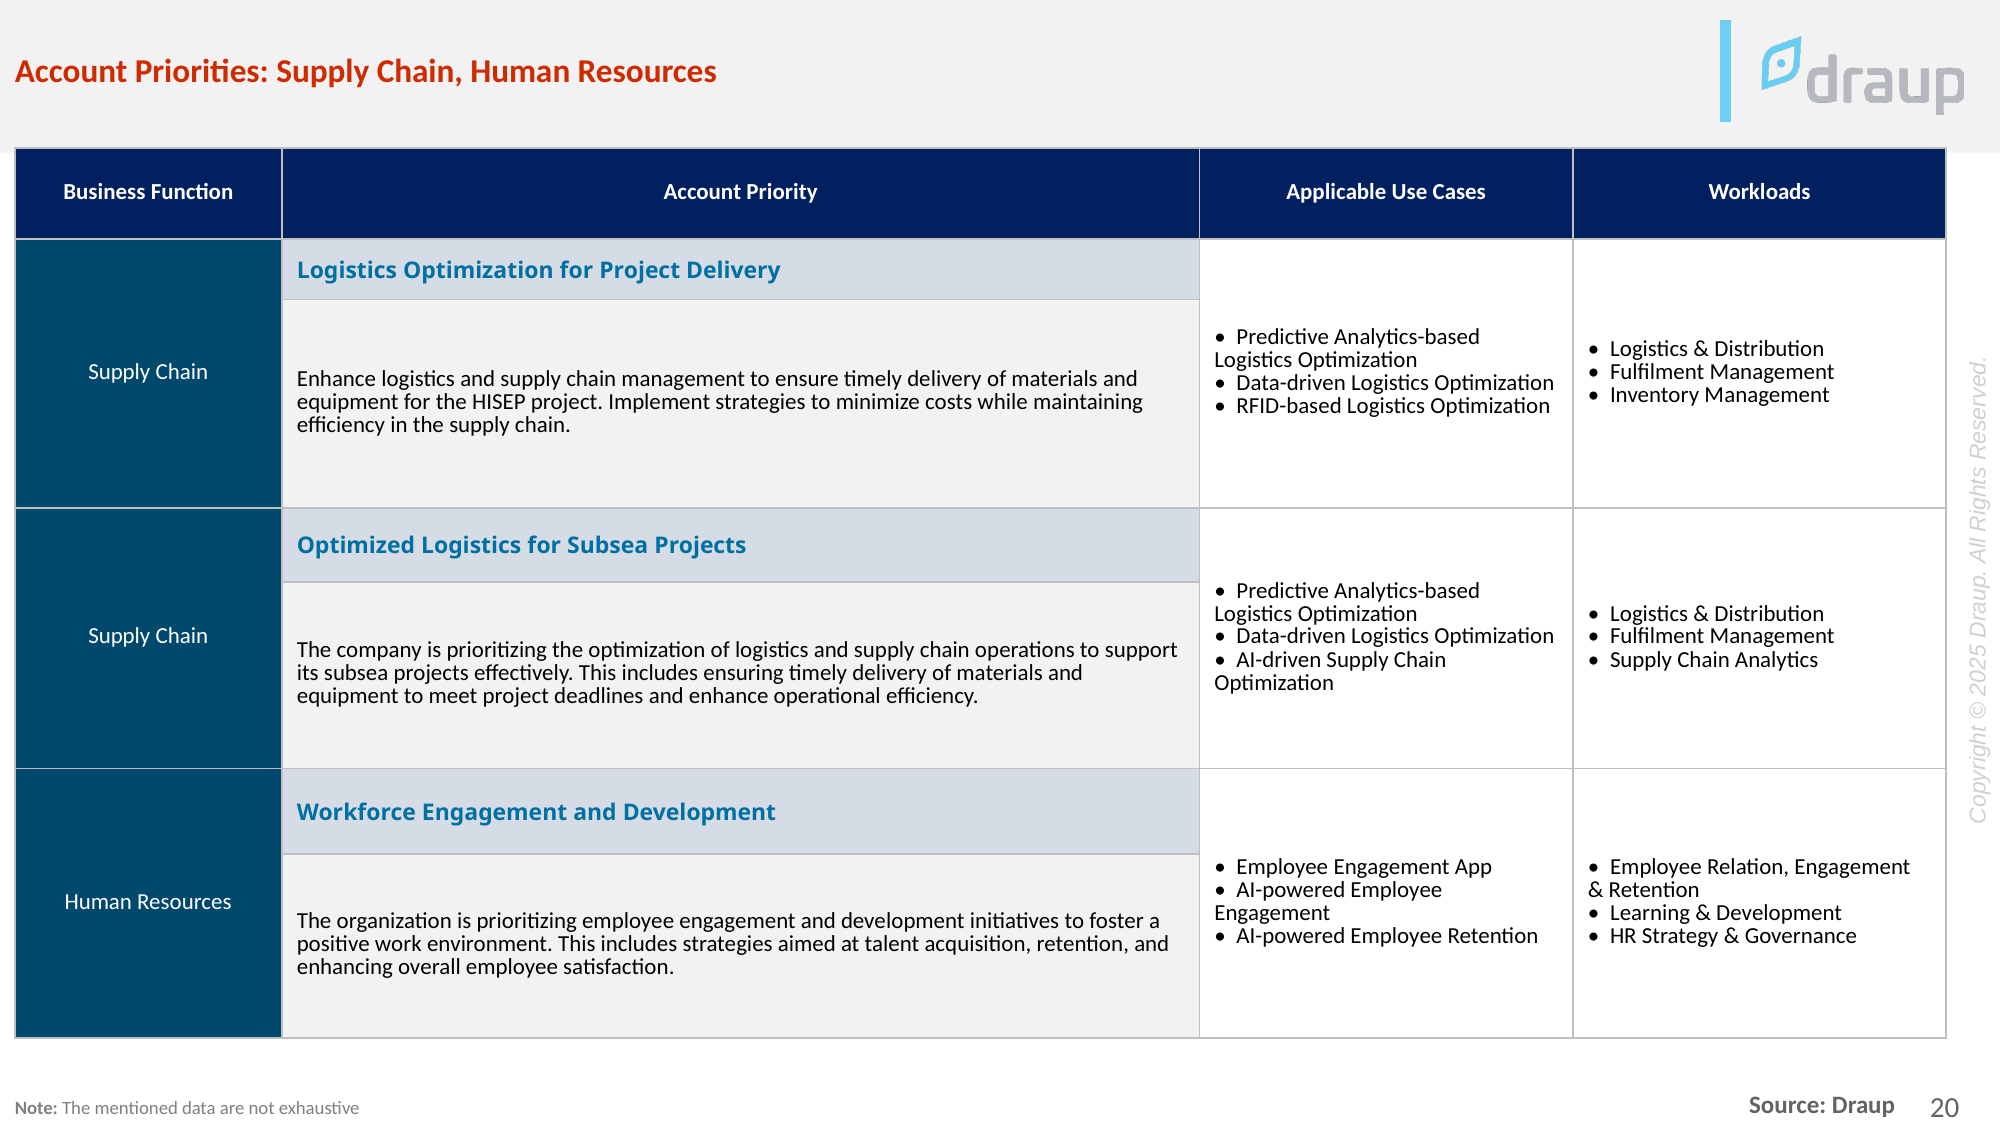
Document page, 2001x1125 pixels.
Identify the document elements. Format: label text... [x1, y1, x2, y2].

table_cell • Employee Relation, Engagement & Retention • Learning & Development • HR Strategy & Governance [1574, 769, 1945, 1037]
table_header Business Function [16, 149, 281, 238]
table_cell Optimized Logistics for Subsea Projects [283, 509, 1199, 581]
text_box Account Priorities: Supply Chain, Human Resources [0, 3, 1701, 144]
table_cell • Logistics & Distribution • Fulfilment Management • Inventory Management [1574, 240, 1945, 507]
table_cell Human Resources [16, 769, 281, 1037]
table_header Applicable Use Cases [1200, 149, 1572, 238]
table_header Account Priority [283, 149, 1199, 238]
table_cell • Employee Engagement App • AI-powered Employee Engagement • AI-powered Employee Retention [1200, 769, 1572, 1037]
table_cell • Predictive Analytics-based Logistics Optimization • Data-driven Logistics Optimization • RFID-based Logistics Optimization [1200, 240, 1572, 507]
table_cell Logistics Optimization for Project Delivery [283, 240, 1199, 299]
table_cell The company is prioritizing the optimization of logistics and supply chain operations to support its subsea projects effectively. This includes ensuring timely delivery of materials and equipment to meet project deadlines and enhance operational efficiency. [283, 583, 1199, 768]
table_cell Supply Chain [16, 240, 281, 507]
text_box Note: The mentioned data are not exhaustive [0, 1088, 1080, 1125]
table_cell • Predictive Analytics-based Logistics Optimization • Data-driven Logistics Optimization • AI-driven Supply Chain Optimization [1200, 509, 1572, 768]
table_cell Enhance logistics and supply chain management to ensure timely delivery of materials and equipment for the HISEP project. Implement strategies to minimize costs while maintaining efficiency in the supply chain. [283, 300, 1199, 507]
table_cell Workforce Engagement and Development [283, 769, 1199, 853]
table_header Workloads [1574, 149, 1945, 238]
table_cell Supply Chain [16, 509, 281, 768]
table_cell The organization is prioritizing employee engagement and development initiatives to foster a positive work environment. This includes strategies aimed at talent acquisition, retention, and enhancing overall employee satisfaction. [283, 855, 1199, 1037]
table_cell • Logistics & Distribution • Fulfilment Management • Supply Chain Analytics [1574, 509, 1945, 768]
